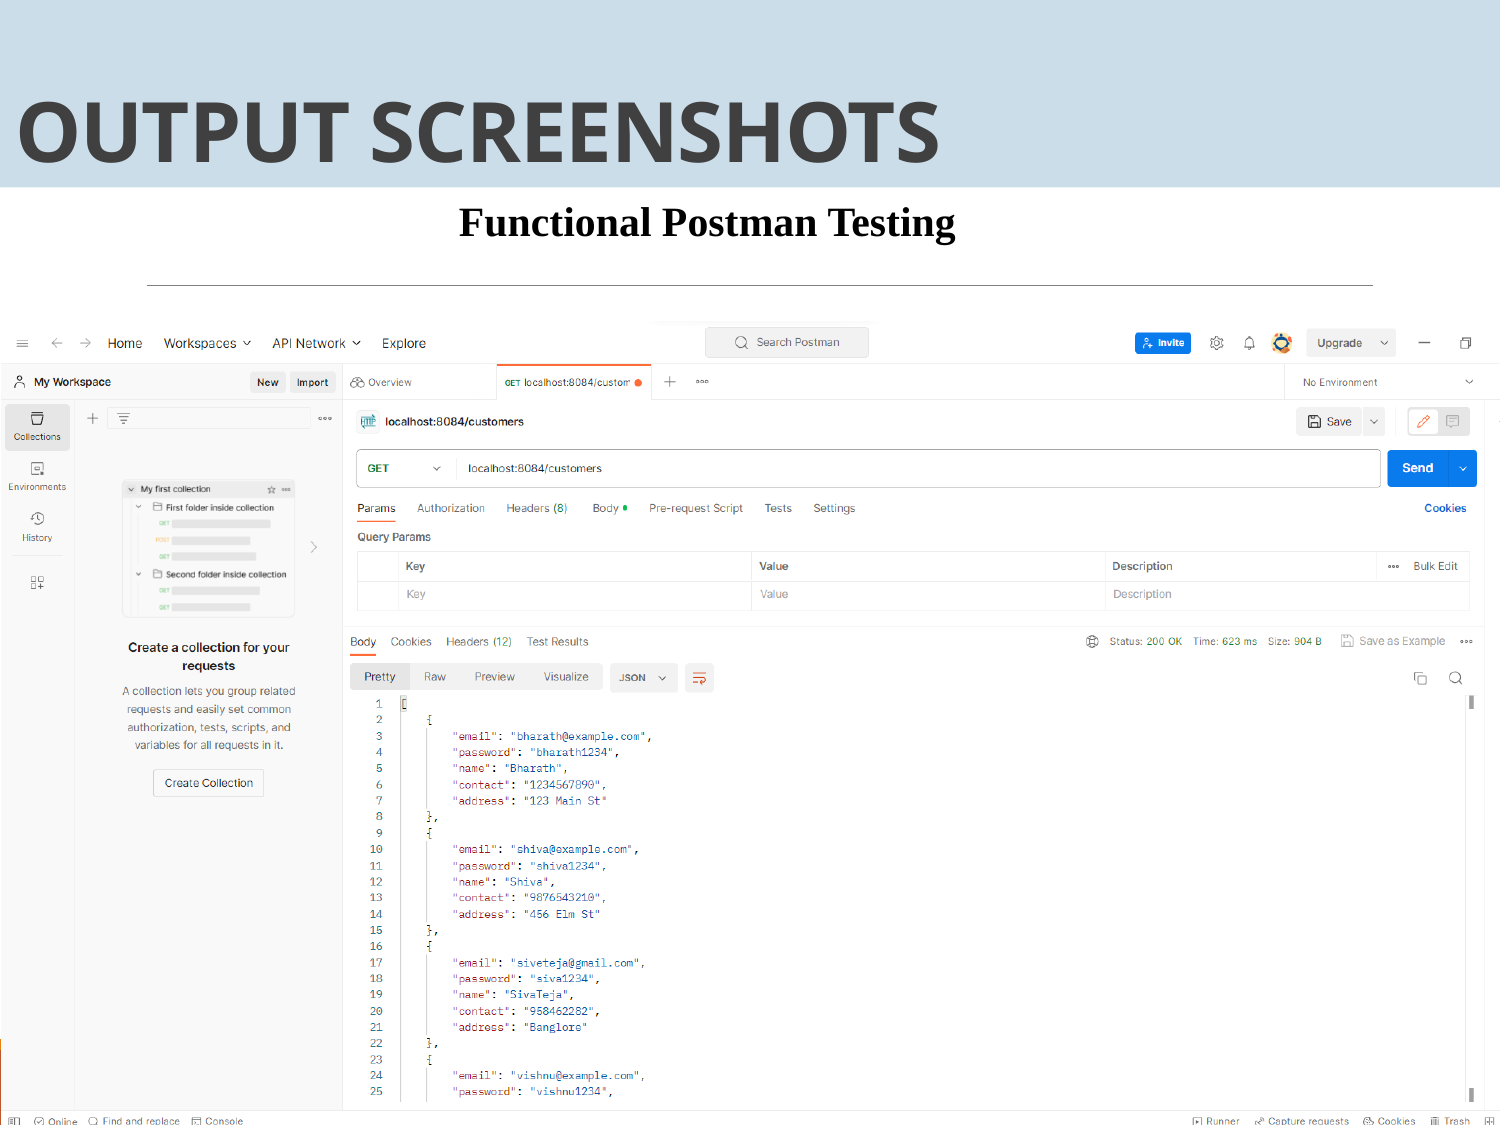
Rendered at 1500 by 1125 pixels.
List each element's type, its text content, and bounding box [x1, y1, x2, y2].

picture [0, 320, 1500, 1125]
title OUTPUT SCREENSHOTS [0, 0, 1500, 188]
text_box Functional Postman Testing [444, 187, 972, 253]
